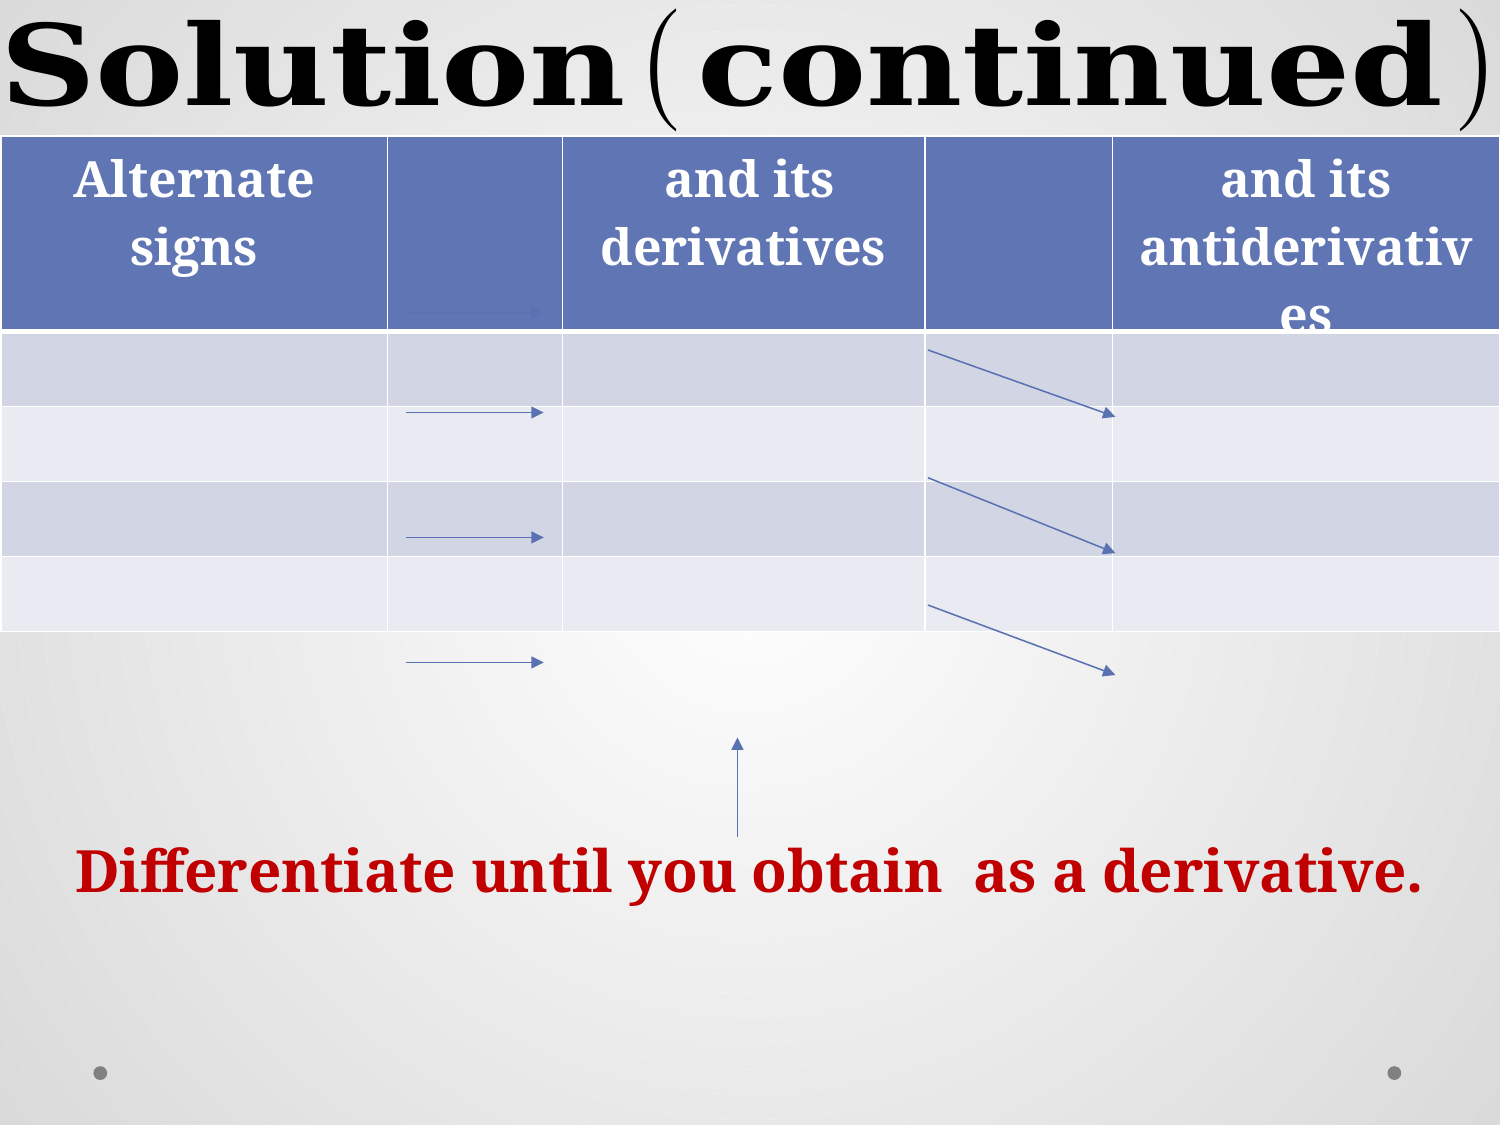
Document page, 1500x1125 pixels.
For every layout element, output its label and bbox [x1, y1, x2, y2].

text_box [927, 604, 1116, 676]
text_box [927, 349, 1116, 418]
text_box [927, 477, 1116, 554]
